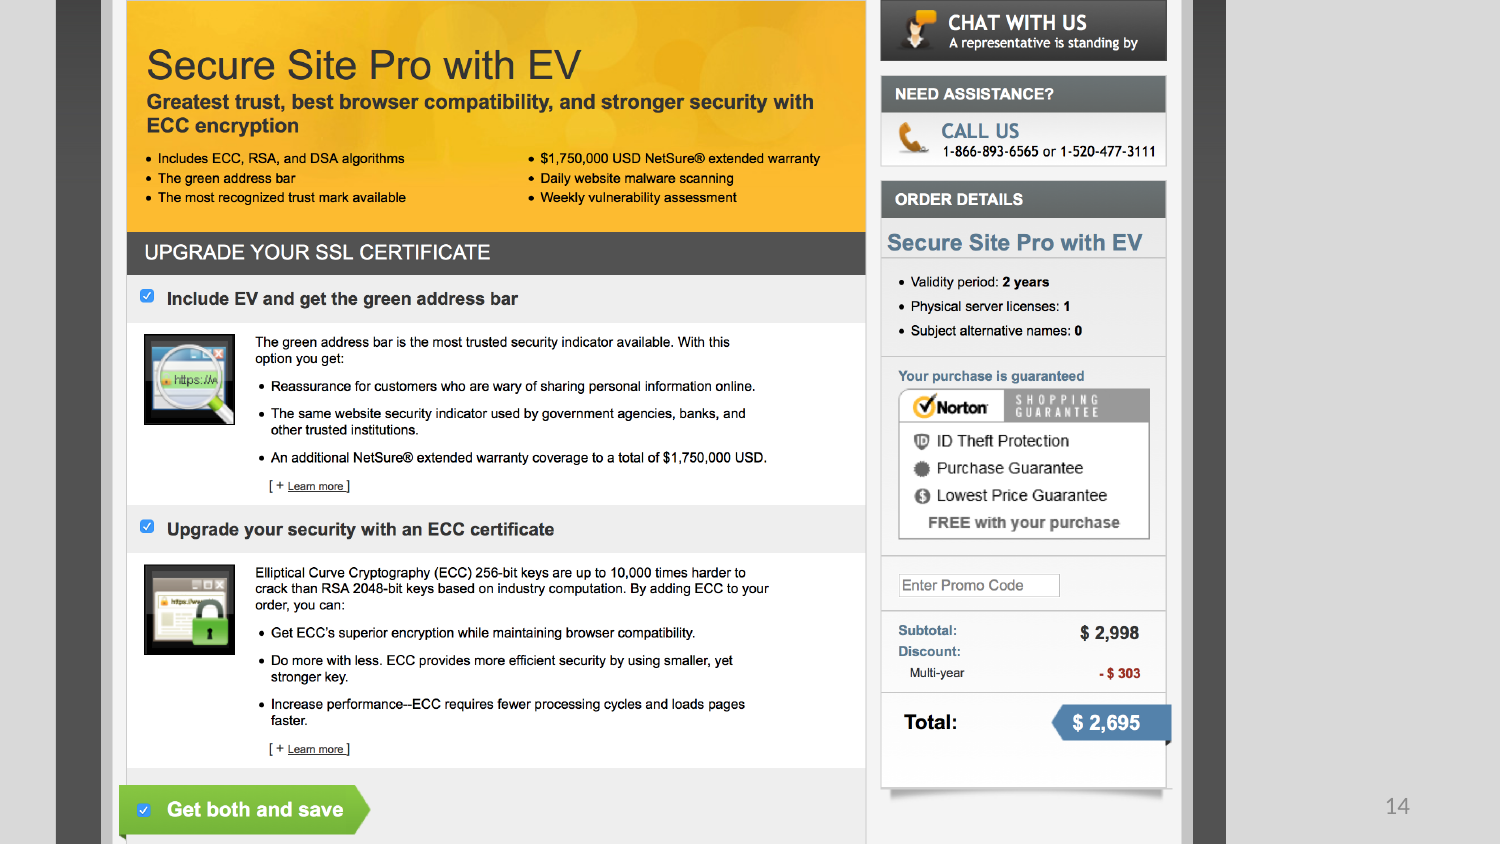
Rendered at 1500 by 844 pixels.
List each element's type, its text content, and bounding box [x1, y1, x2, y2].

picture [55, 0, 1227, 844]
slide_number 13 [1231, 782, 1425, 827]
